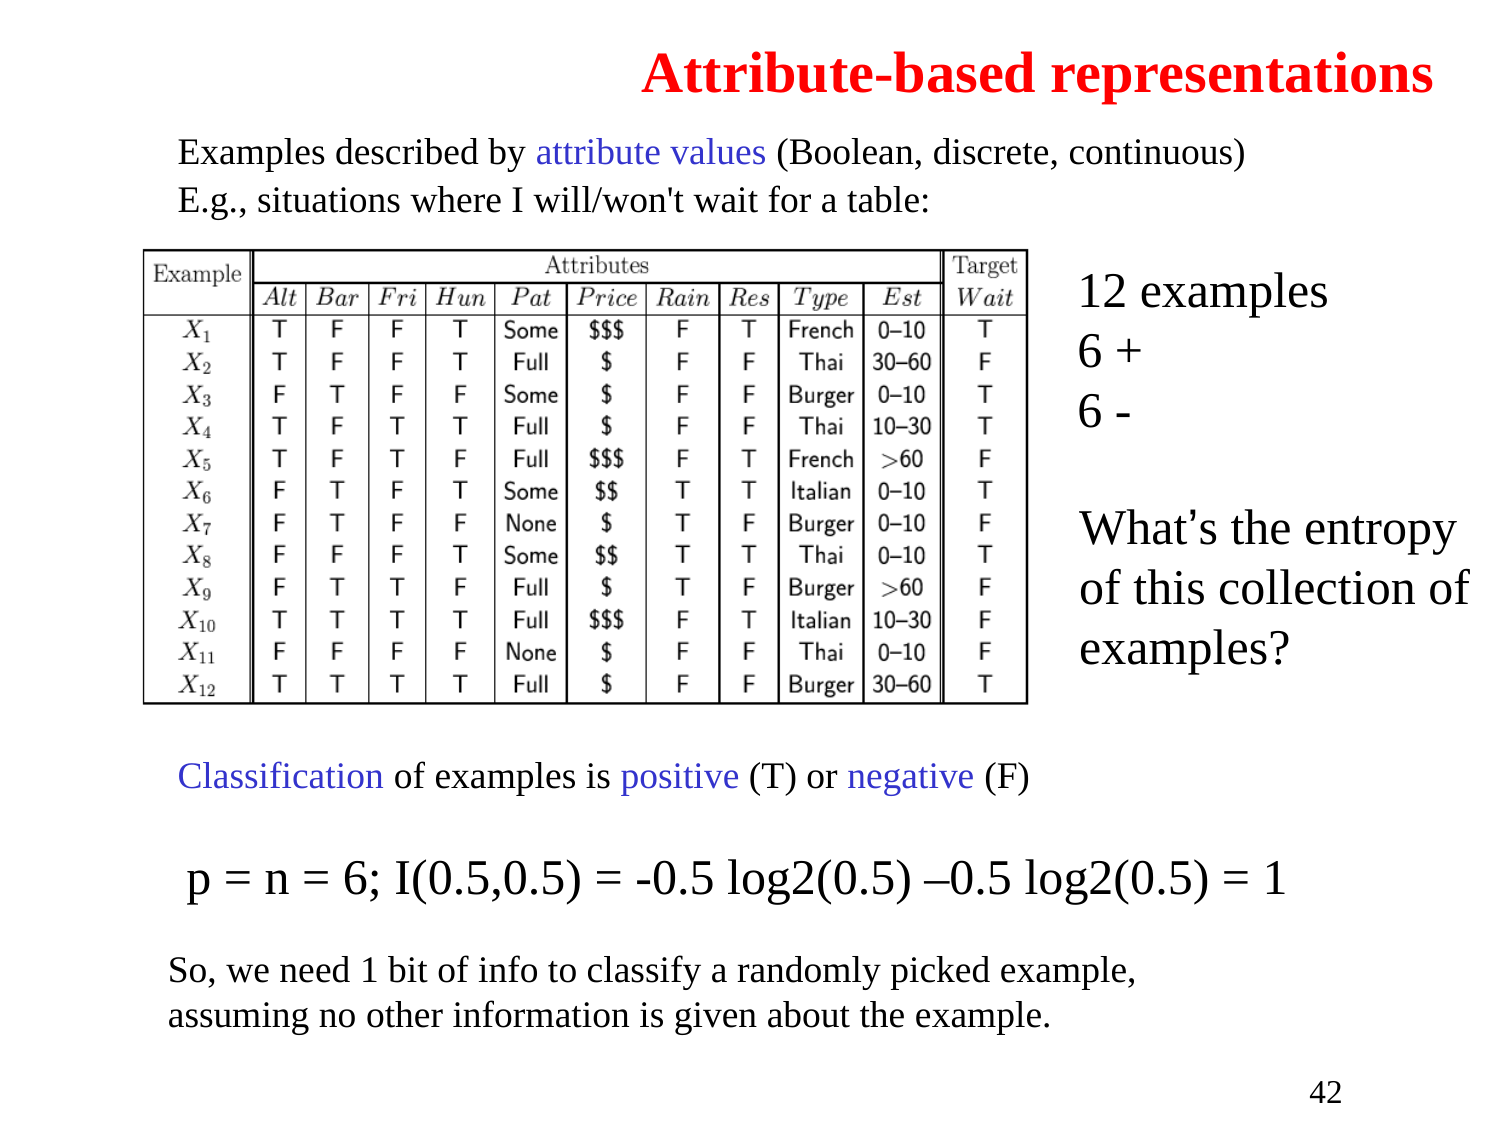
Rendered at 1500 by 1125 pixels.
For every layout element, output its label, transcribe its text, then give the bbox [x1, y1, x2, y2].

list Examples described by attribute values (Boolean, discrete, continuous) E.g., situations where I will/won't wait for a table: Classification of examples is positive (T) or negative (F) [162, 125, 1438, 800]
picture [137, 237, 1038, 712]
title Attribute-based representations [174, 0, 1450, 163]
text_box p = n = 6; I(0.5,0.5) = -0.5 log2(0.5) –0.5 log2(0.5) = 1 [171, 837, 1303, 971]
text_box So, we need 1 bit of info to classify a randomly picked example, assuming no other information is given about the example. [153, 937, 1153, 1043]
text_box What’s the entropy of this collection of examples? [1064, 487, 1498, 683]
text_box 12 examples 6 + 6 - [1062, 249, 1344, 505]
